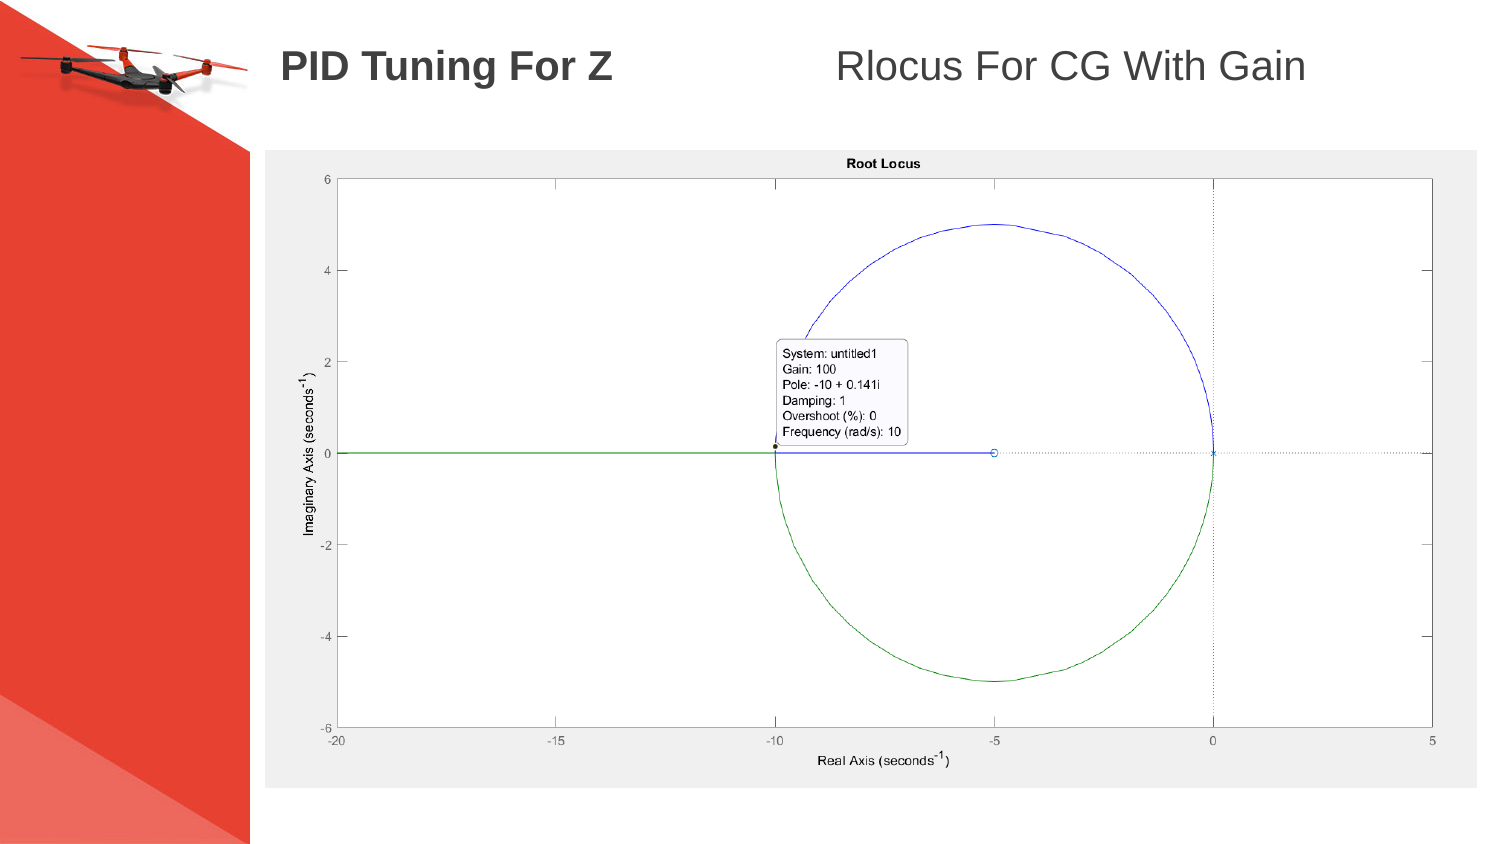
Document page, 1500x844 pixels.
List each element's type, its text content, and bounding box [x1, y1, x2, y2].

picture [0, 0, 1500, 844]
title PID Tuning For Z [265, 0, 644, 127]
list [265, 149, 1477, 789]
list Rlocus For CG With Gain [820, 39, 1353, 87]
